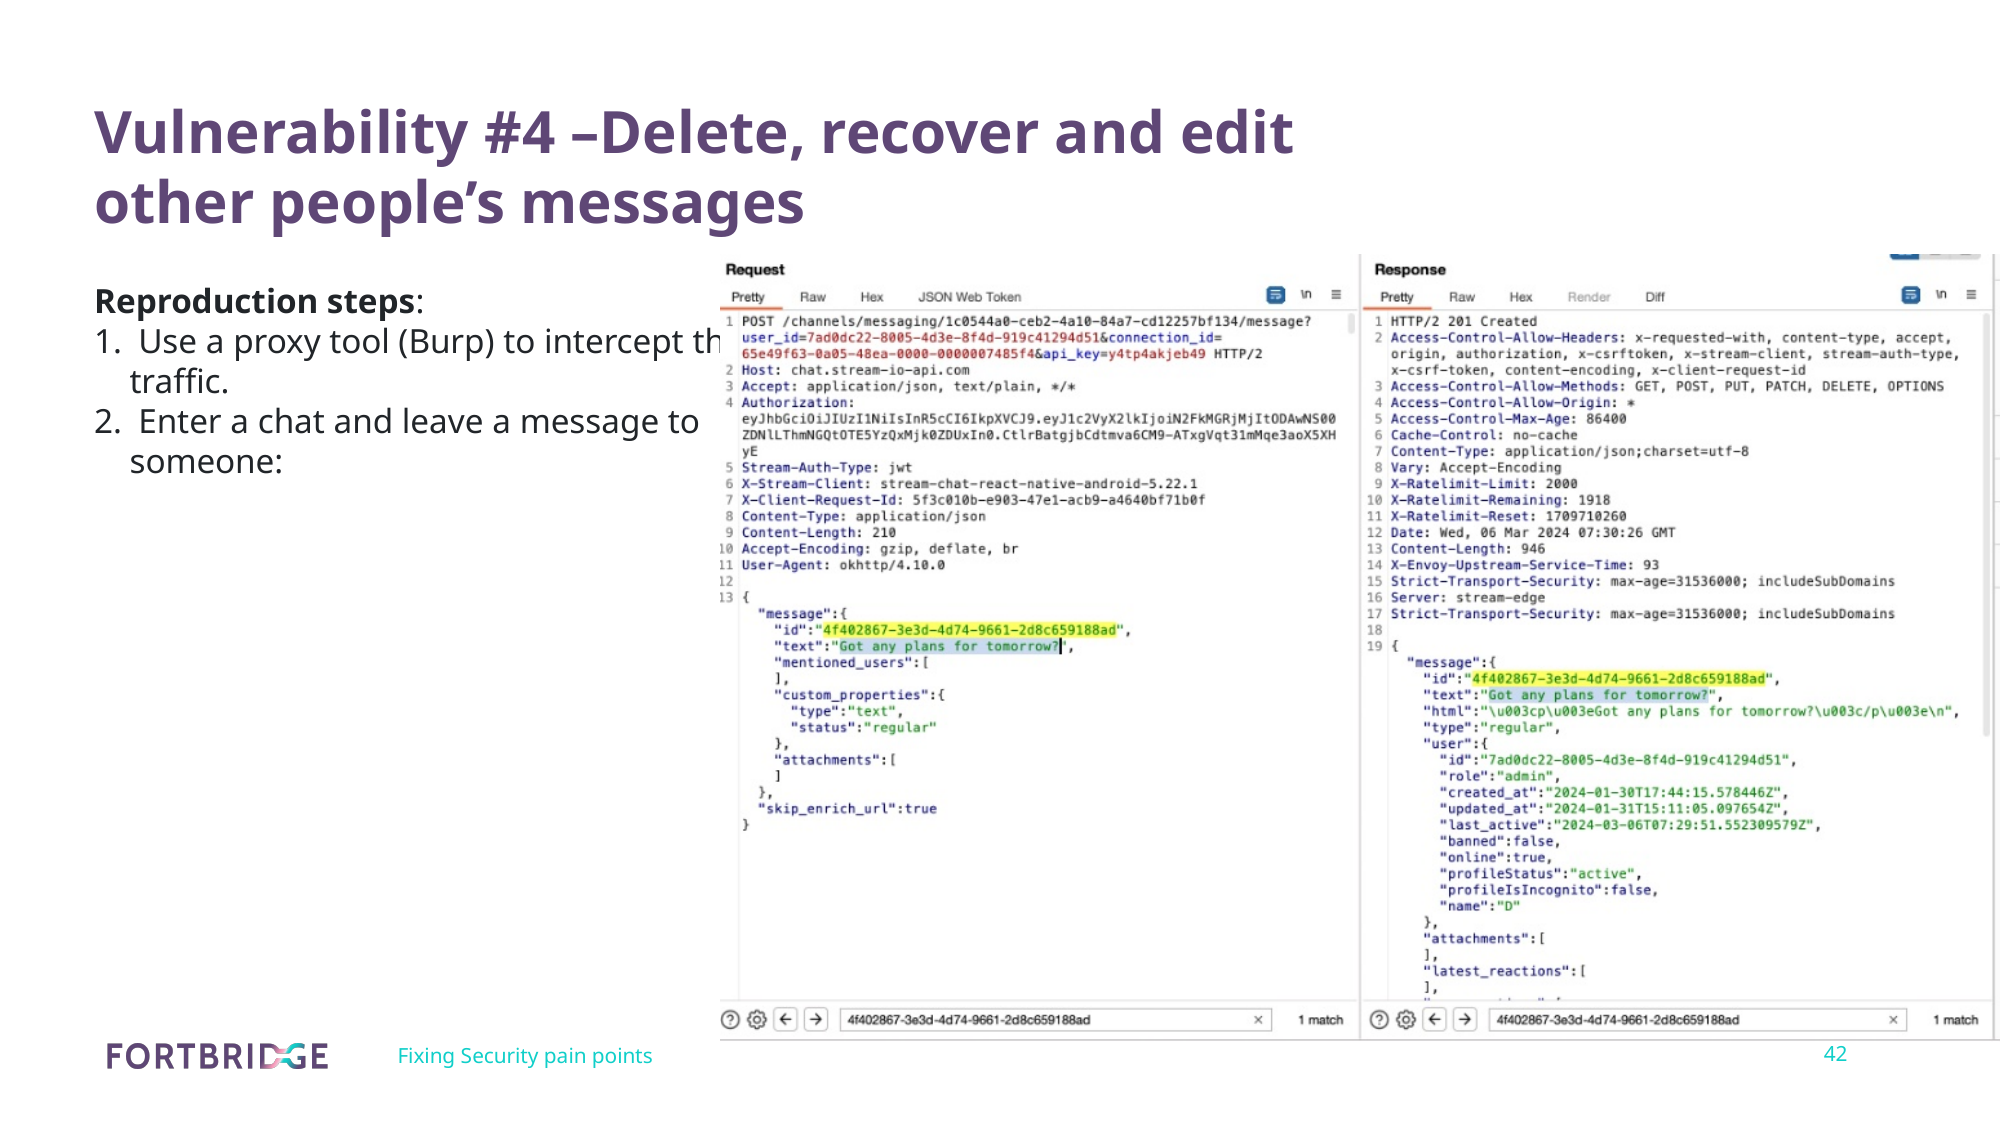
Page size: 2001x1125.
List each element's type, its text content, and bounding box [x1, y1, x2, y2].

text_box Reproduction steps: Use a proxy tool (Burp) to intercept the traffic. Enter a chat and leave a message to someone: [79, 273, 720, 488]
slide_number 42 [1795, 1042, 1863, 1085]
footer Fixing Security pain points [382, 1025, 910, 1086]
title Vulnerability #4 –Delete, recover and edit other people’s messages [79, 41, 1390, 243]
picture [720, 254, 2000, 1042]
picture [107, 1043, 328, 1069]
